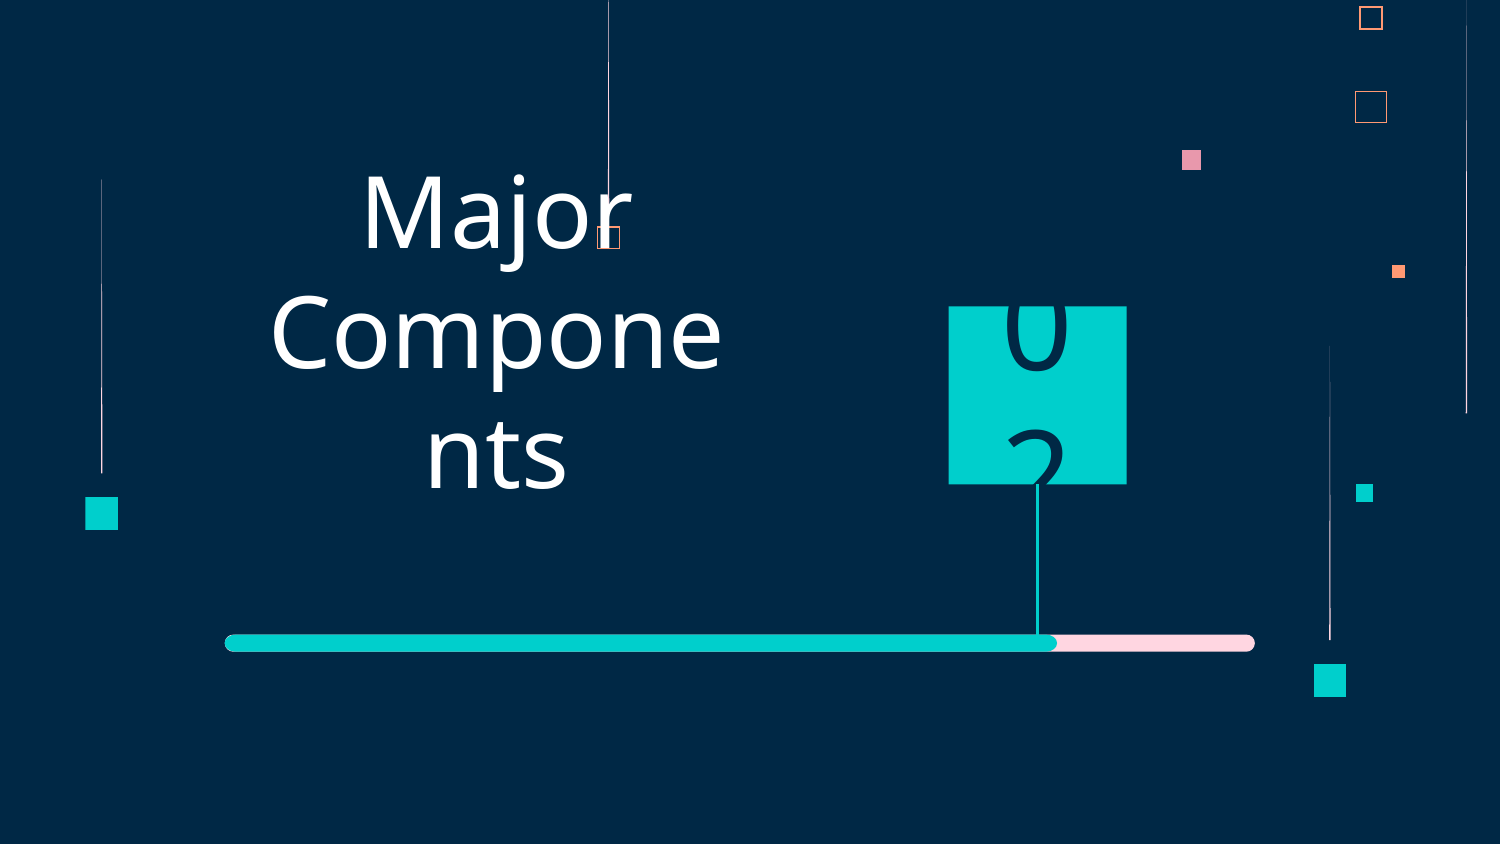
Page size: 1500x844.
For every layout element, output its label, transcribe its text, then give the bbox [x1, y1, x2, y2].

text_box [948, 306, 1127, 485]
text_box [1049, 634, 1255, 652]
title 02 [957, 348, 1119, 443]
text_box [224, 634, 1058, 652]
title Major Components [224, 267, 769, 524]
